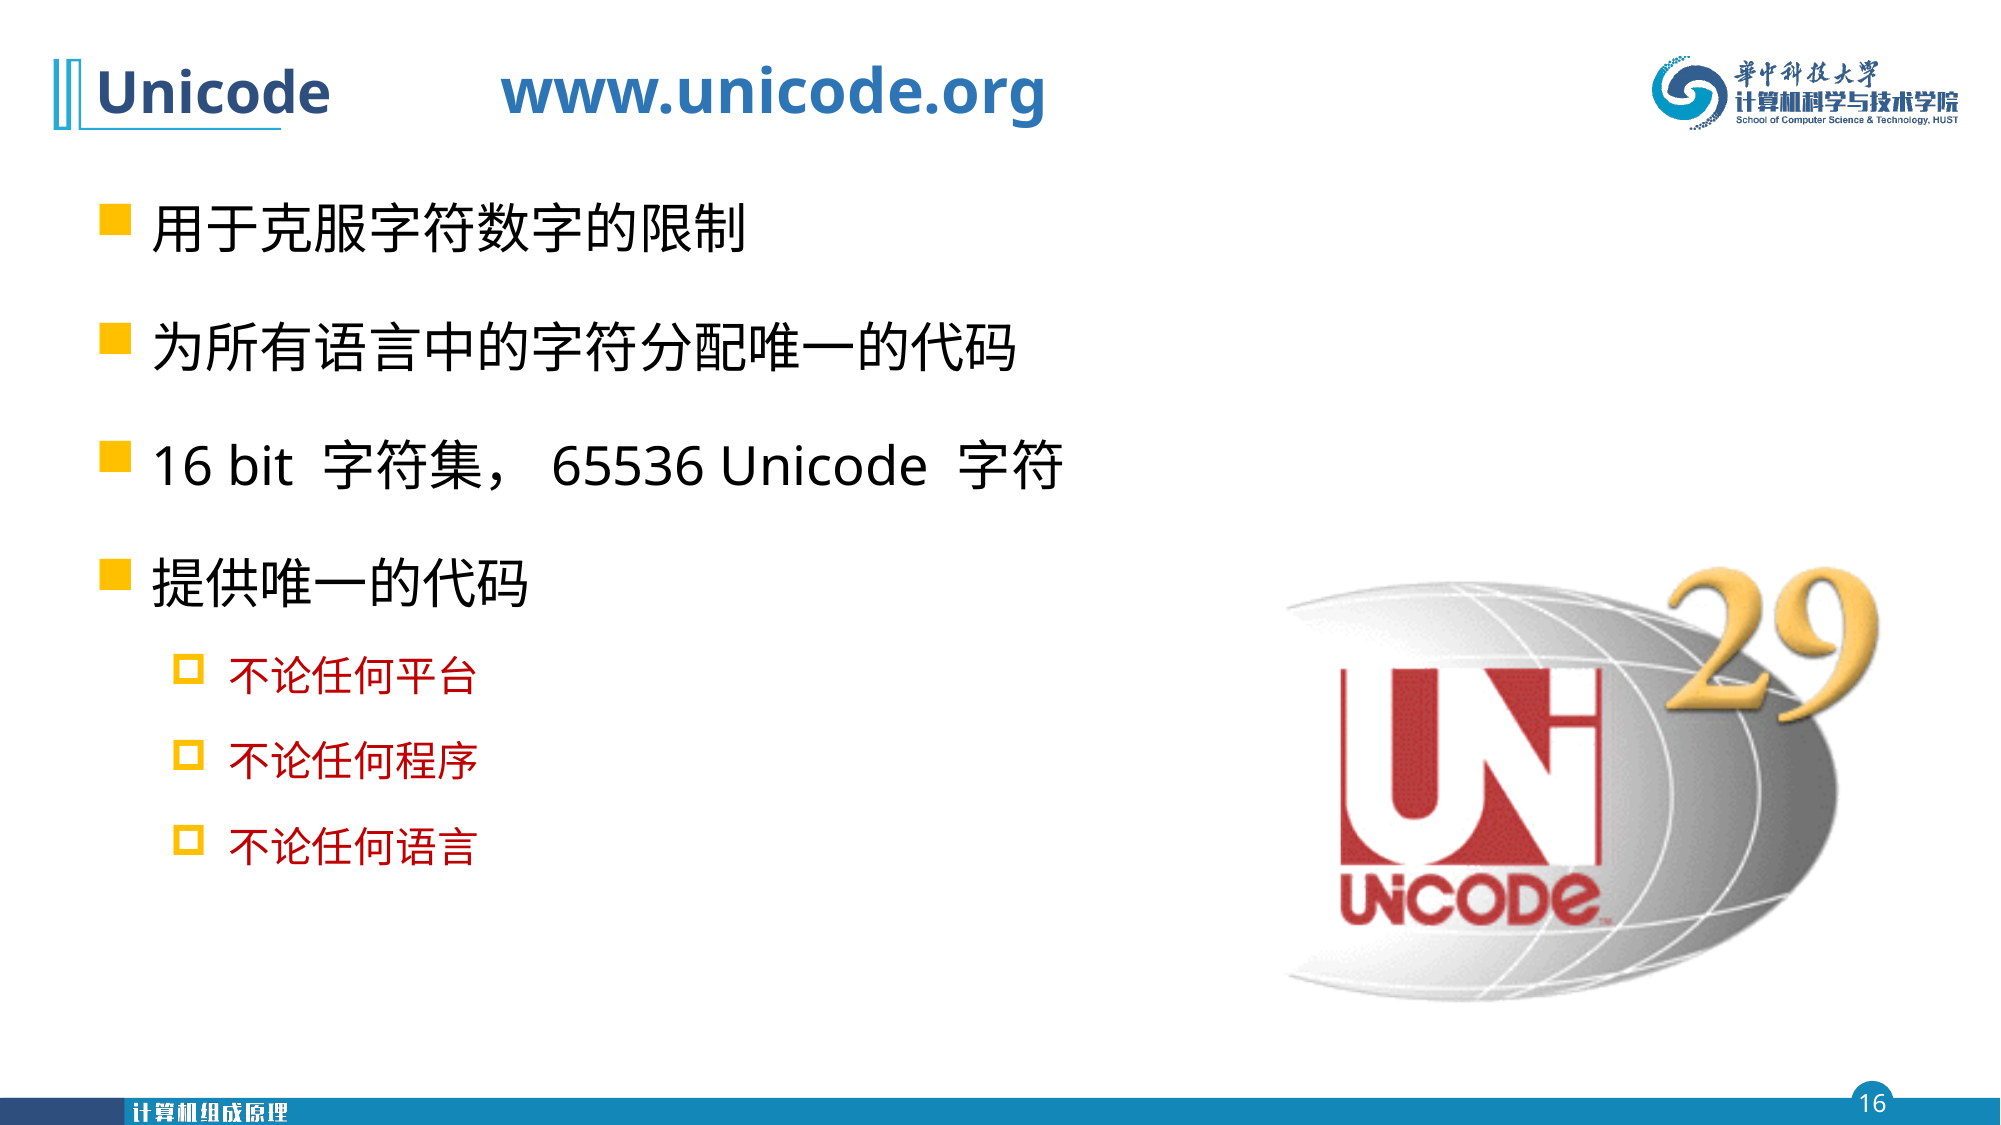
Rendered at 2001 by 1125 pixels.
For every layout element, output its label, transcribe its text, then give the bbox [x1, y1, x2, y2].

picture [1214, 547, 1884, 1006]
title Unicode www.unicode.org [80, 42, 1805, 144]
list 用于克服字符数字的限制 为所有语言中的字符分配唯一的代码 16 bit 字符集，65536 Unicode 字符 提供唯一的代码 不论任何平台 不论任何程序 不论任何语言 [80, 154, 1805, 1080]
picture [1805, 56, 1958, 130]
